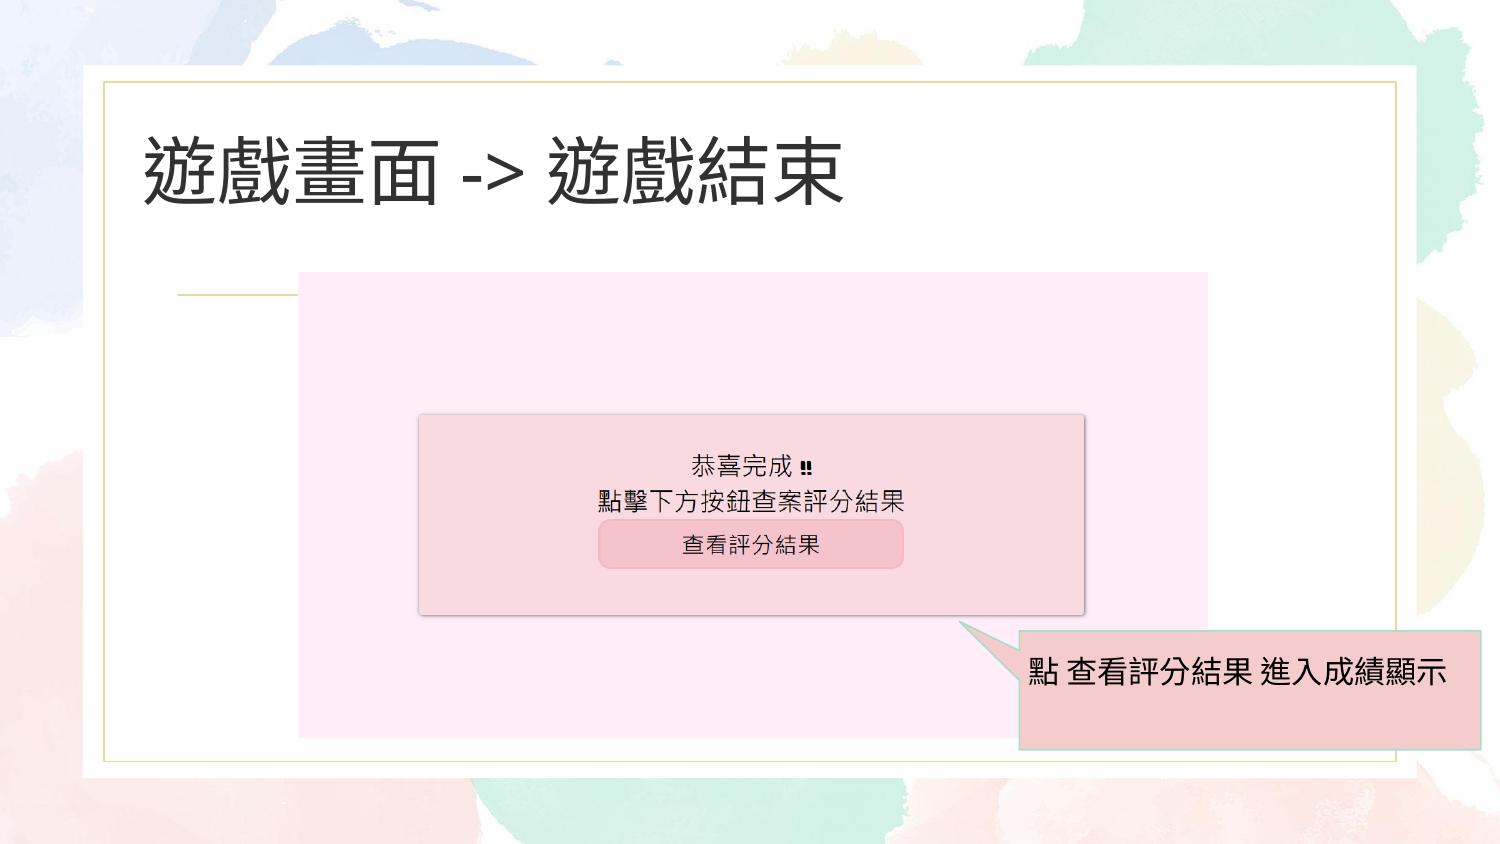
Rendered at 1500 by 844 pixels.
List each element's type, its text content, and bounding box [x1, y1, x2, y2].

text_box [1019, 743, 1481, 750]
text_box 點 查看評分結果 進入成績顯示 [1211, 637, 1490, 743]
title 遊戲畫面->遊戲結束 [127, 109, 1378, 204]
text_box [1213, 630, 1481, 637]
picture [0, 0, 1500, 844]
